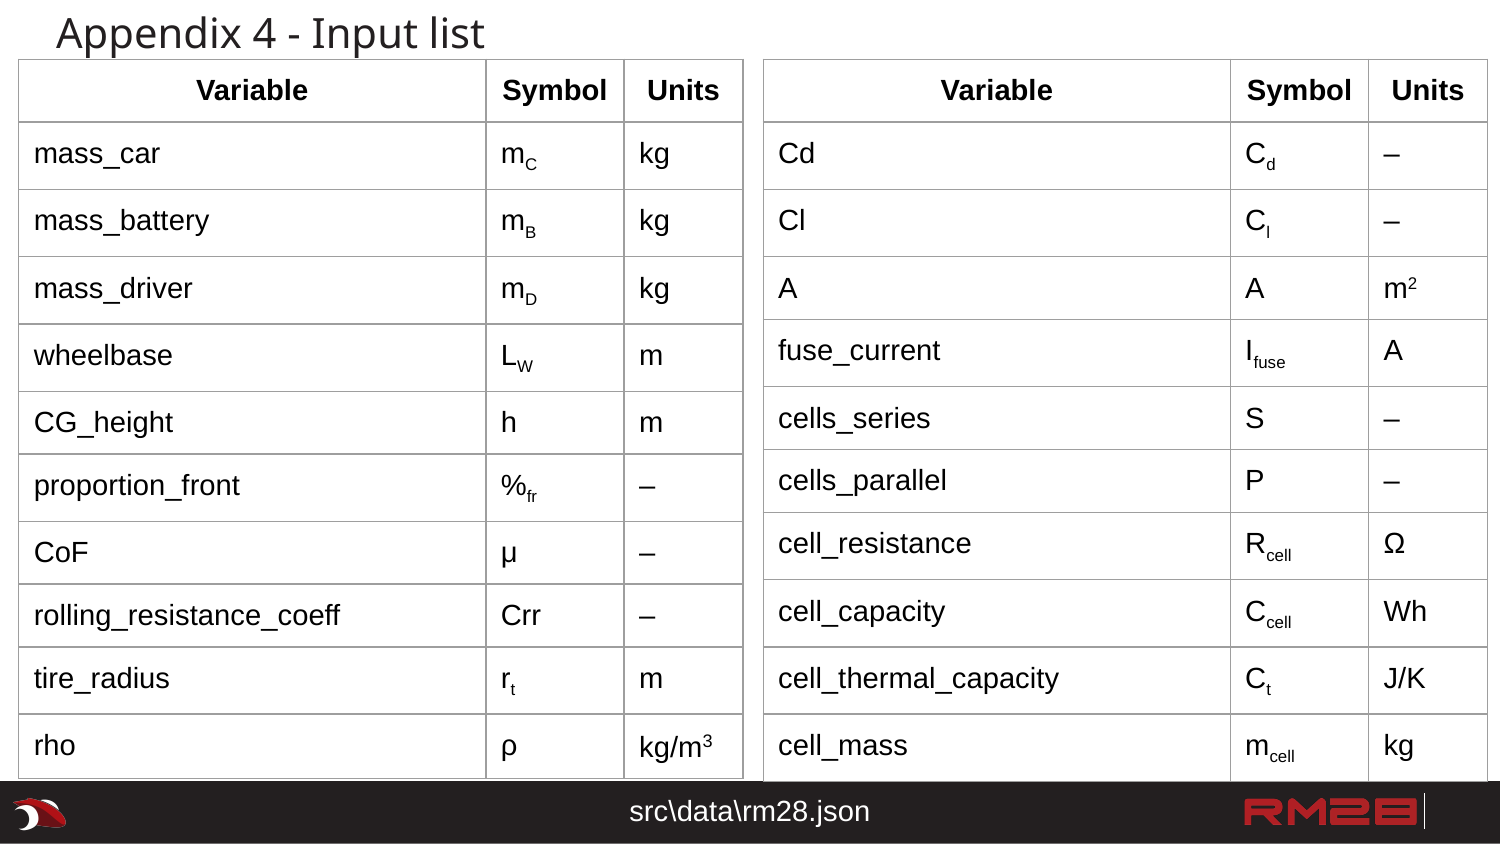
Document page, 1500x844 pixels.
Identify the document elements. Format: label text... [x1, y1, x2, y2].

table_cell A [1369, 320, 1487, 386]
table_cell LW [487, 325, 623, 391]
table_cell cell_capacity [764, 580, 1230, 646]
table_header Symbol [1231, 60, 1368, 121]
text_box src\data\rm28.json [0, 777, 1500, 844]
table_cell Cl [1231, 190, 1368, 256]
table_cell mass_battery [19, 190, 485, 256]
table_cell Crr [487, 585, 623, 646]
table_cell kg [625, 190, 742, 256]
table_header Units [1369, 60, 1487, 121]
table_cell Rcell [1231, 513, 1368, 579]
table_cell mB [487, 190, 623, 256]
table_cell Cd [764, 123, 1230, 189]
table_cell wheelbase [19, 325, 485, 391]
table_cell fuse_current [764, 320, 1230, 386]
table_cell – [1369, 190, 1487, 256]
table_cell cell_resistance [764, 513, 1230, 579]
table_cell Ifuse [1231, 320, 1368, 386]
table_cell – [625, 455, 742, 521]
table_cell mcell [1231, 715, 1368, 777]
table_cell CG_height [19, 392, 485, 453]
table_header Variable [19, 60, 485, 121]
table_cell kg/m3 [625, 715, 742, 777]
table_cell μ [487, 522, 623, 583]
table_header Symbol [487, 69, 623, 121]
table_cell mC [487, 123, 623, 189]
table_cell Cl [764, 190, 1230, 256]
table_cell S [1231, 387, 1368, 449]
table_cell – [1369, 387, 1487, 449]
table_cell cell_thermal_capacity [764, 648, 1230, 713]
table_cell m [625, 392, 742, 453]
table_cell mass_driver [19, 257, 485, 323]
table_cell m2 [1369, 257, 1487, 319]
title Appendix 4 - Input list [44, 0, 769, 69]
table_cell kg [625, 257, 742, 323]
table_cell mass_car [19, 123, 485, 189]
table_cell cells_series [764, 387, 1230, 449]
table_cell Ccell [1231, 580, 1368, 646]
table_cell Wh [1369, 580, 1487, 646]
table_cell cells_parallel [764, 450, 1230, 512]
table_cell tire_radius [19, 648, 485, 713]
table_cell rho [19, 715, 485, 777]
table_cell – [625, 585, 742, 646]
table_header Variable [764, 60, 1230, 121]
table_cell A [764, 257, 1230, 319]
table_cell – [1369, 123, 1487, 189]
table_cell rolling_resistance_coeff [19, 585, 485, 646]
table_cell Ω [1369, 513, 1487, 579]
table_cell m [625, 325, 742, 391]
table_cell P [1231, 450, 1368, 512]
table_cell – [1369, 450, 1487, 512]
table_header Units [625, 69, 742, 121]
table_cell mD [487, 257, 623, 323]
table_cell ρ [487, 715, 623, 777]
table_cell rt [487, 648, 623, 713]
table_cell A [1231, 257, 1368, 319]
table_cell Cd [1231, 123, 1368, 189]
table_cell cell_mass [764, 715, 1230, 777]
table_cell proportion_front [19, 455, 485, 521]
table_cell h [487, 392, 623, 453]
table_cell kg [1369, 715, 1487, 777]
table_cell – [625, 522, 742, 583]
table_cell m [625, 648, 742, 713]
table_cell Ct [1231, 648, 1368, 713]
table_cell kg [625, 123, 742, 189]
table_cell CoF [19, 522, 485, 583]
table_cell %fr [487, 455, 623, 521]
table_cell J/K [1369, 648, 1487, 713]
